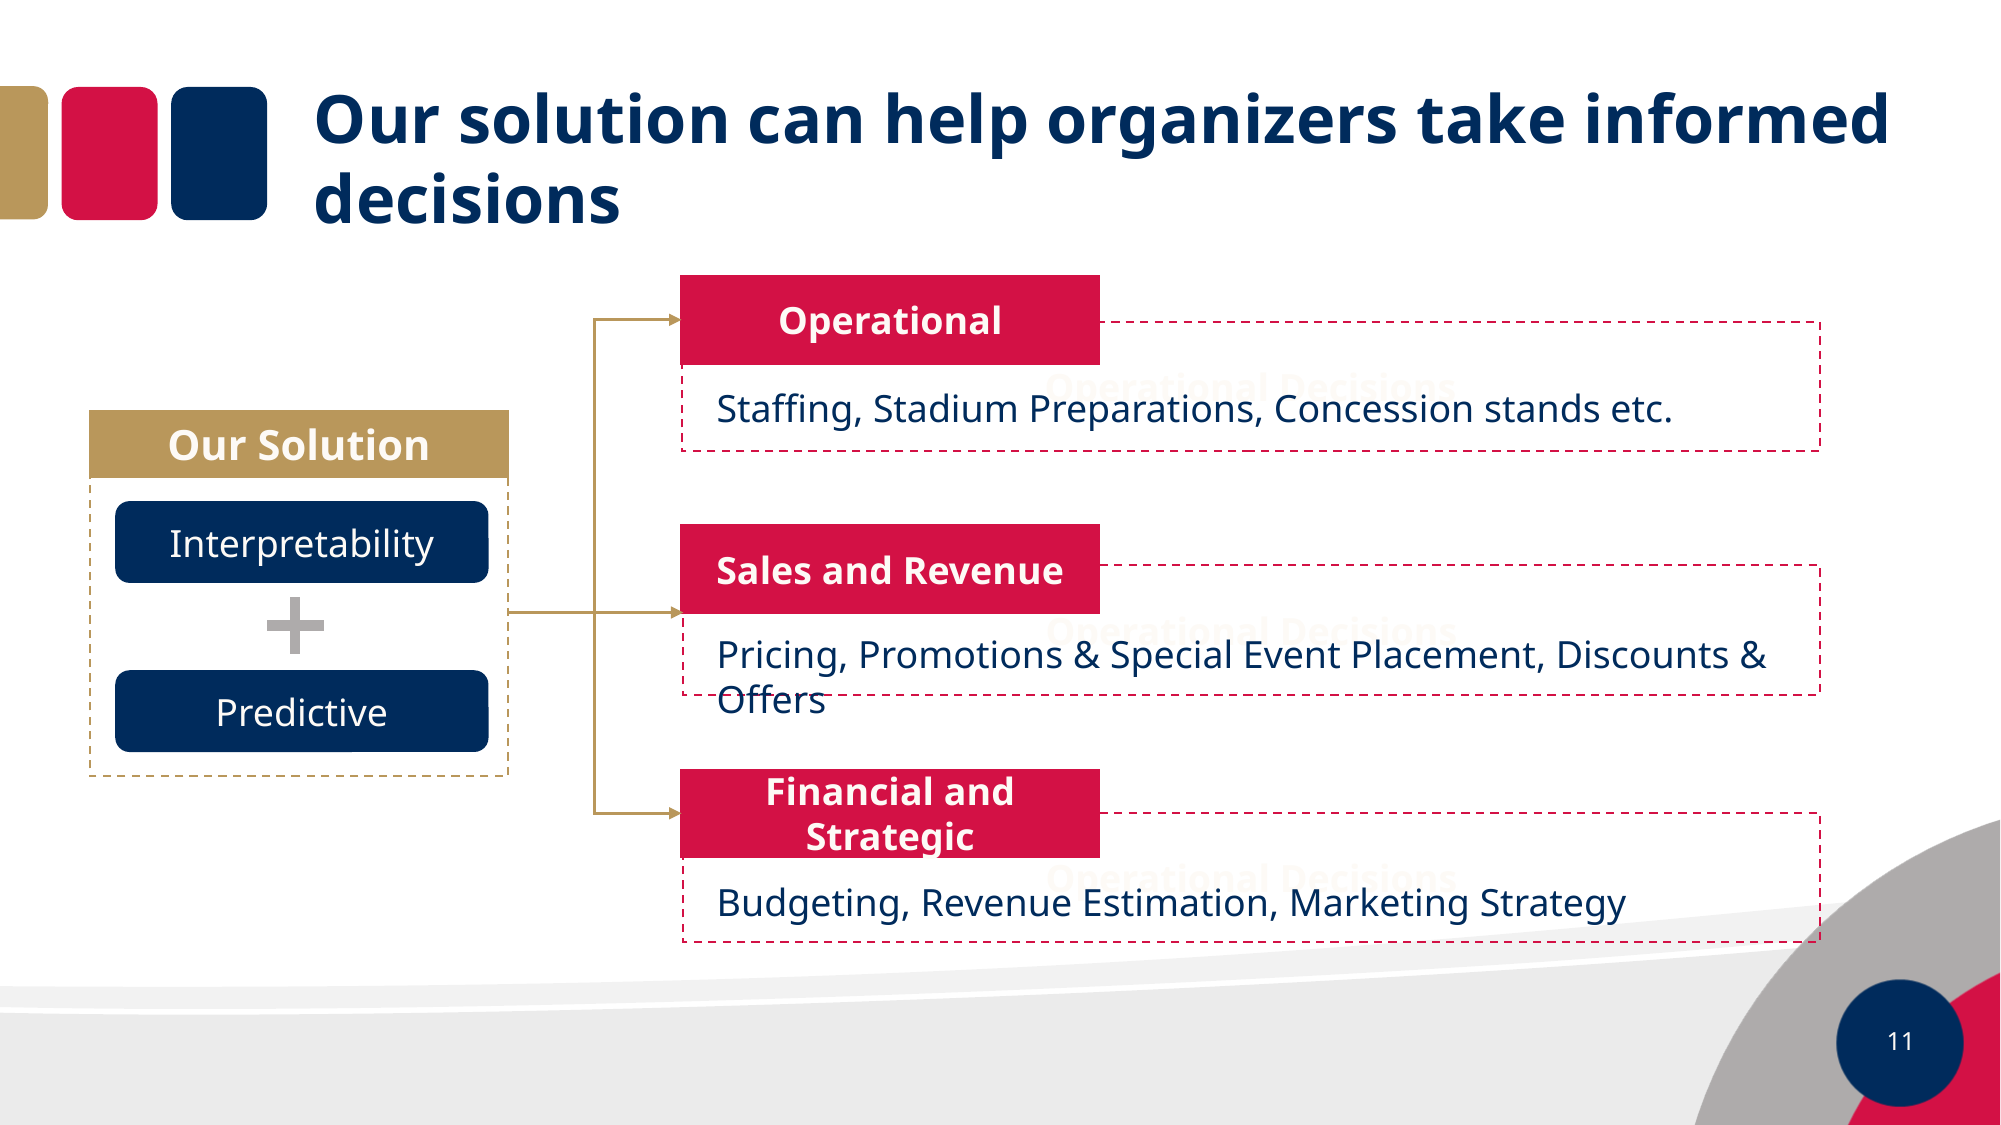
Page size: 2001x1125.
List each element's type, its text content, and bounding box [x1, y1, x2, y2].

text_box Financial and Strategic [680, 769, 1100, 858]
text_box Our Solution [89, 410, 507, 478]
title Our solution can help organizers take informed decisions [299, 91, 1943, 222]
text_box [89, 478, 507, 777]
text_box Operational [680, 275, 1100, 365]
text_box Sales and Revenue [682, 524, 1100, 614]
text_box Budgeting, Revenue Estimation, Marketing Strategy [701, 871, 1858, 931]
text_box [507, 613, 682, 814]
text_box Interpretability [115, 501, 489, 583]
text_box Pricing, Promotions & Special Event Placement, Discounts & Offers [701, 623, 1858, 729]
text_box [267, 597, 324, 654]
text_box Operational Decisions [682, 564, 1821, 696]
picture [1673, 798, 2001, 1125]
text_box Operational Decisions [682, 321, 1821, 452]
text_box Operational Decisions [682, 812, 1821, 943]
text_box Staffing, Stadium Preparations, Concession stands etc. [701, 377, 1858, 438]
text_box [507, 319, 682, 612]
text_box Predictive [115, 670, 489, 753]
slide_number 11 [1819, 1020, 1982, 1065]
